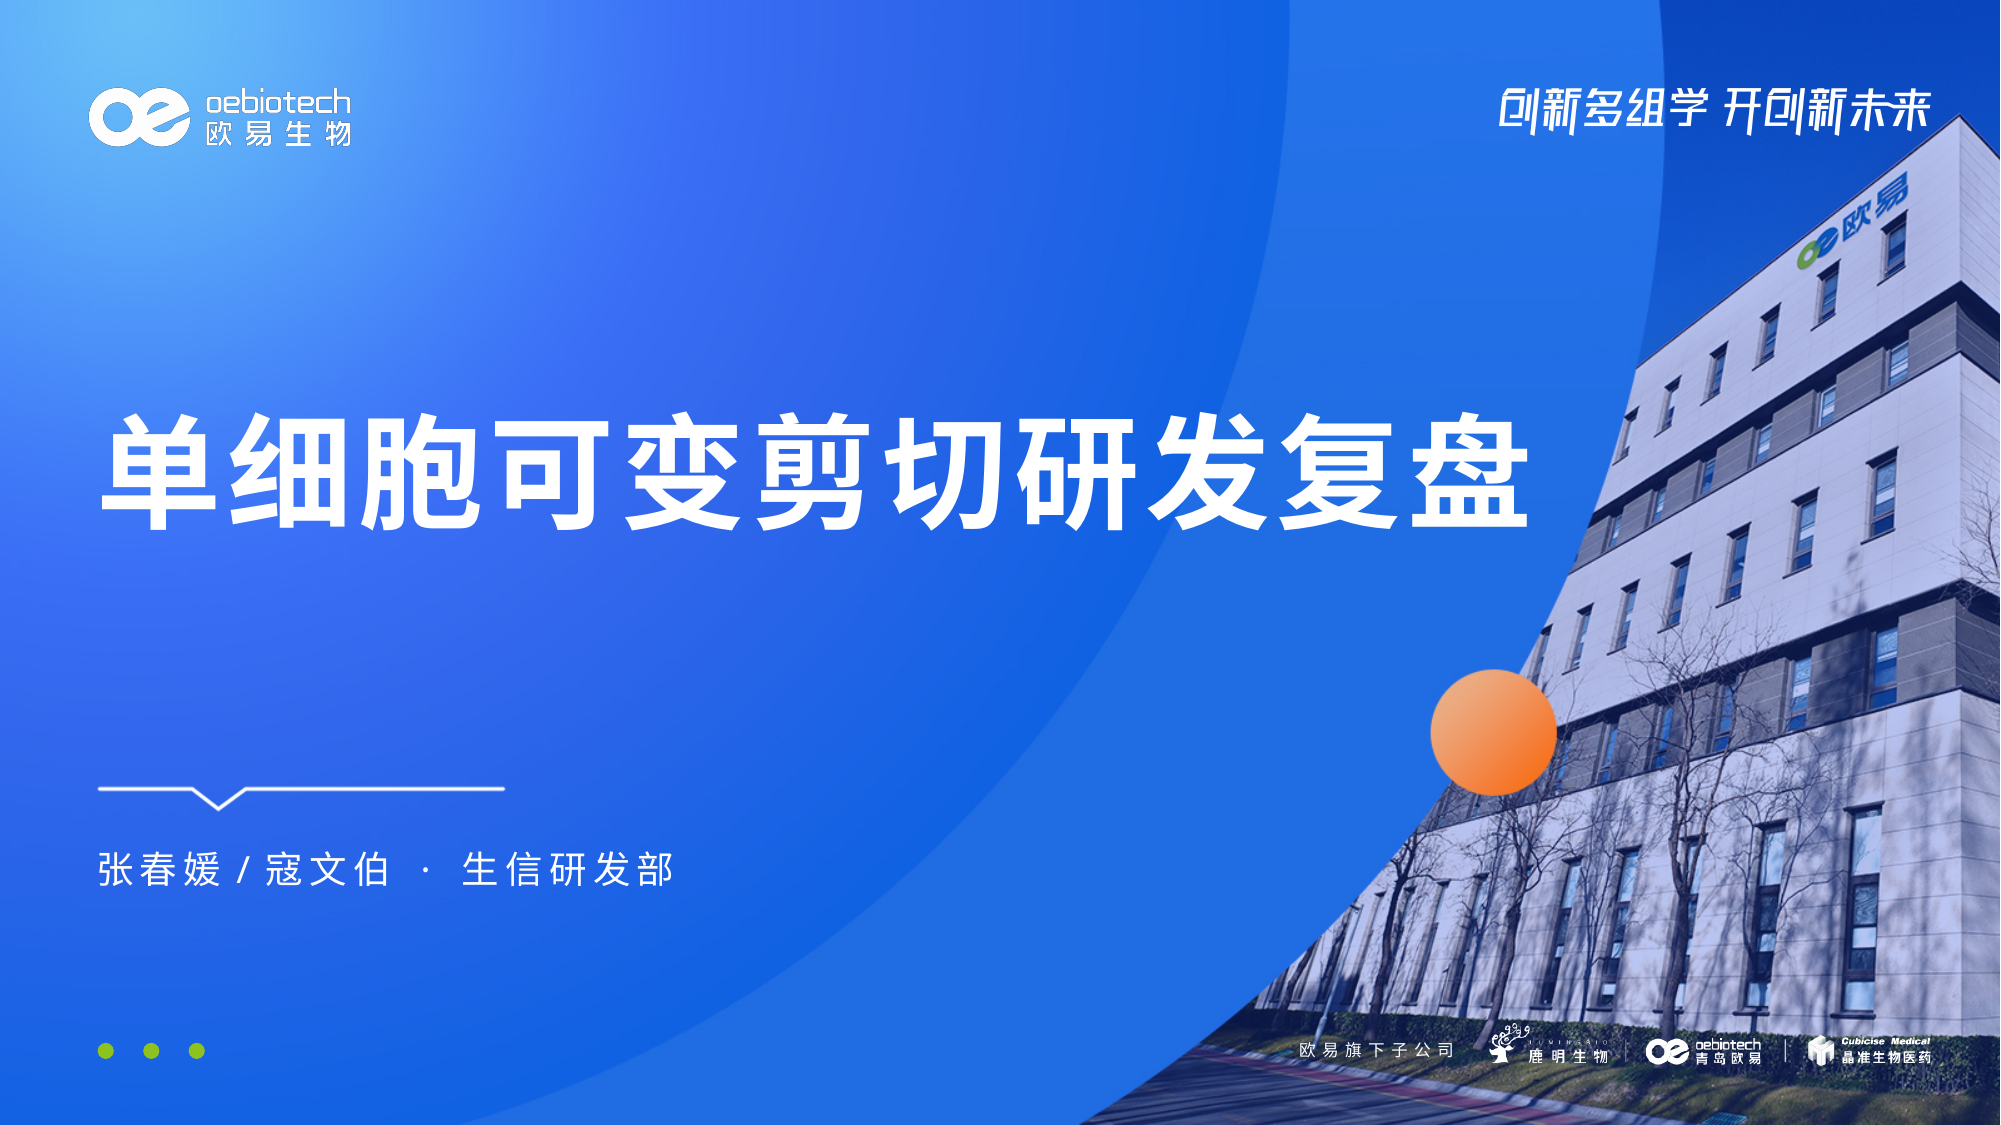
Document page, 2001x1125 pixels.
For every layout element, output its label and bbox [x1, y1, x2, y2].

text_box [97, 1042, 205, 1060]
picture [0, 0, 2000, 1125]
